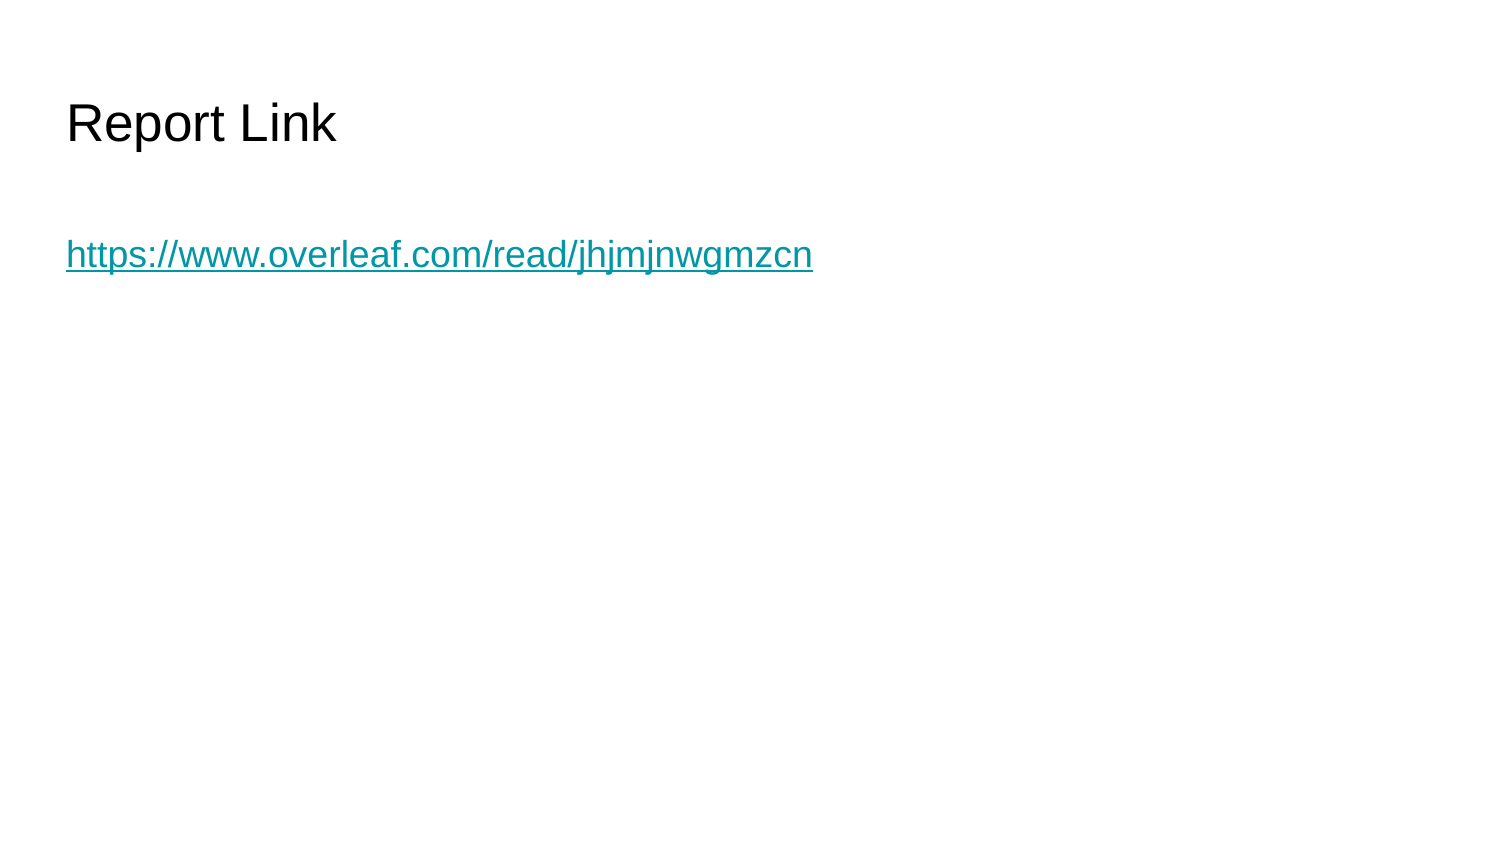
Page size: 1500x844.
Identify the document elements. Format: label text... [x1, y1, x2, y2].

title Report Link [51, 72, 1449, 167]
list https://www.overleaf.com/read/jhjmjnwgmzcn [51, 208, 1449, 769]
